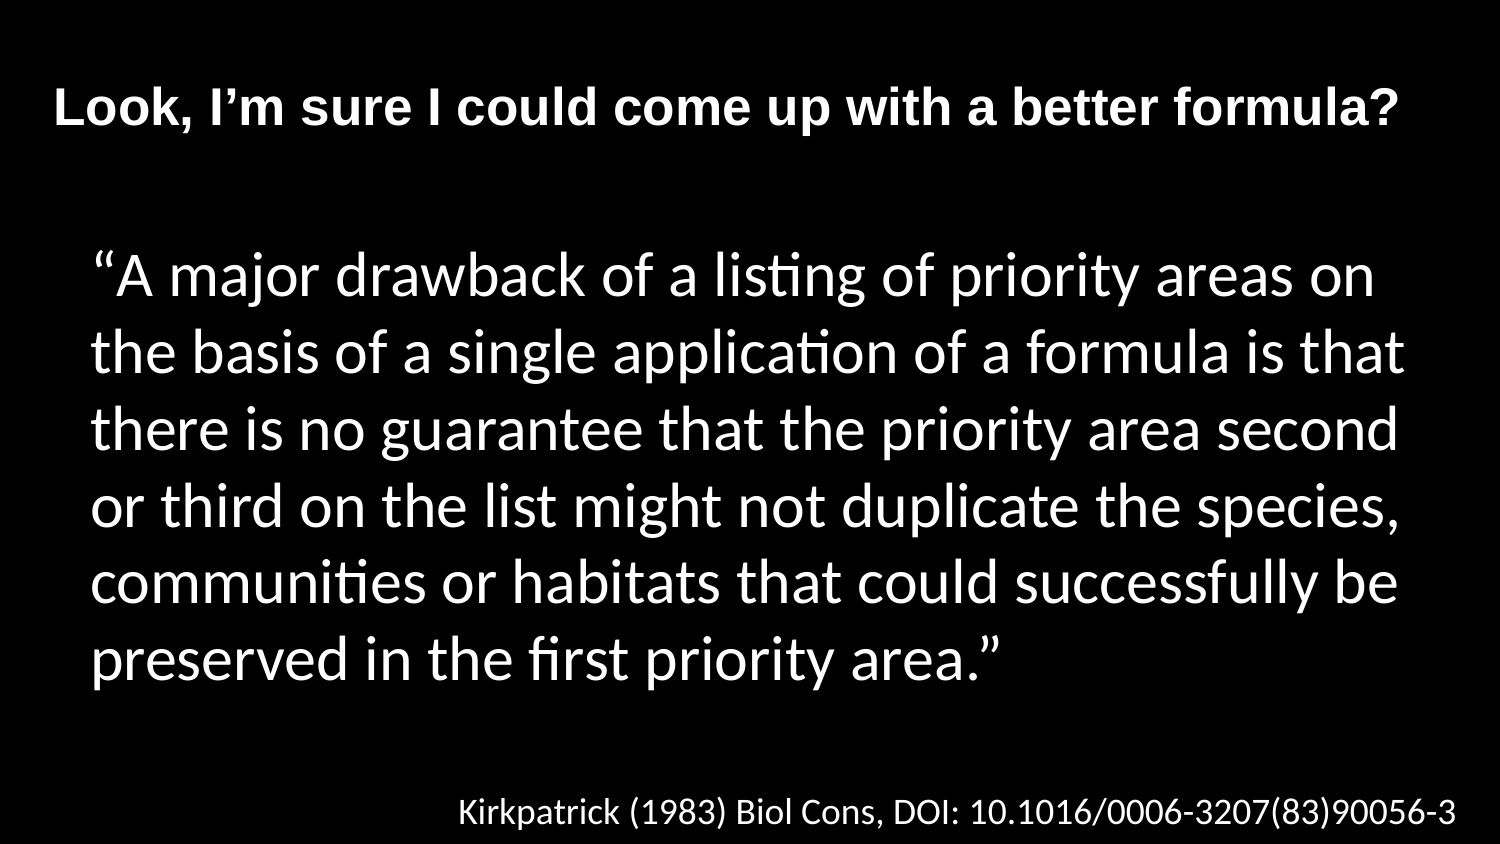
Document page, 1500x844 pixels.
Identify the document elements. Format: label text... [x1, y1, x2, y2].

title Look, I’m sure I could come up with a better formula? [31, 33, 1425, 175]
text_box Kirkpatrick (1983) Biol Cons, DOI: 10.1016/0006-3207(83)90056-3 [443, 779, 1481, 840]
list “A major drawback of a listing of priority areas on the basis of a single application of a formula is that there is no guarantee that the priority area second or third on the list might not duplicate the species, communities or habitats that could successfully be preserved in the first priority area.” [75, 225, 1425, 783]
